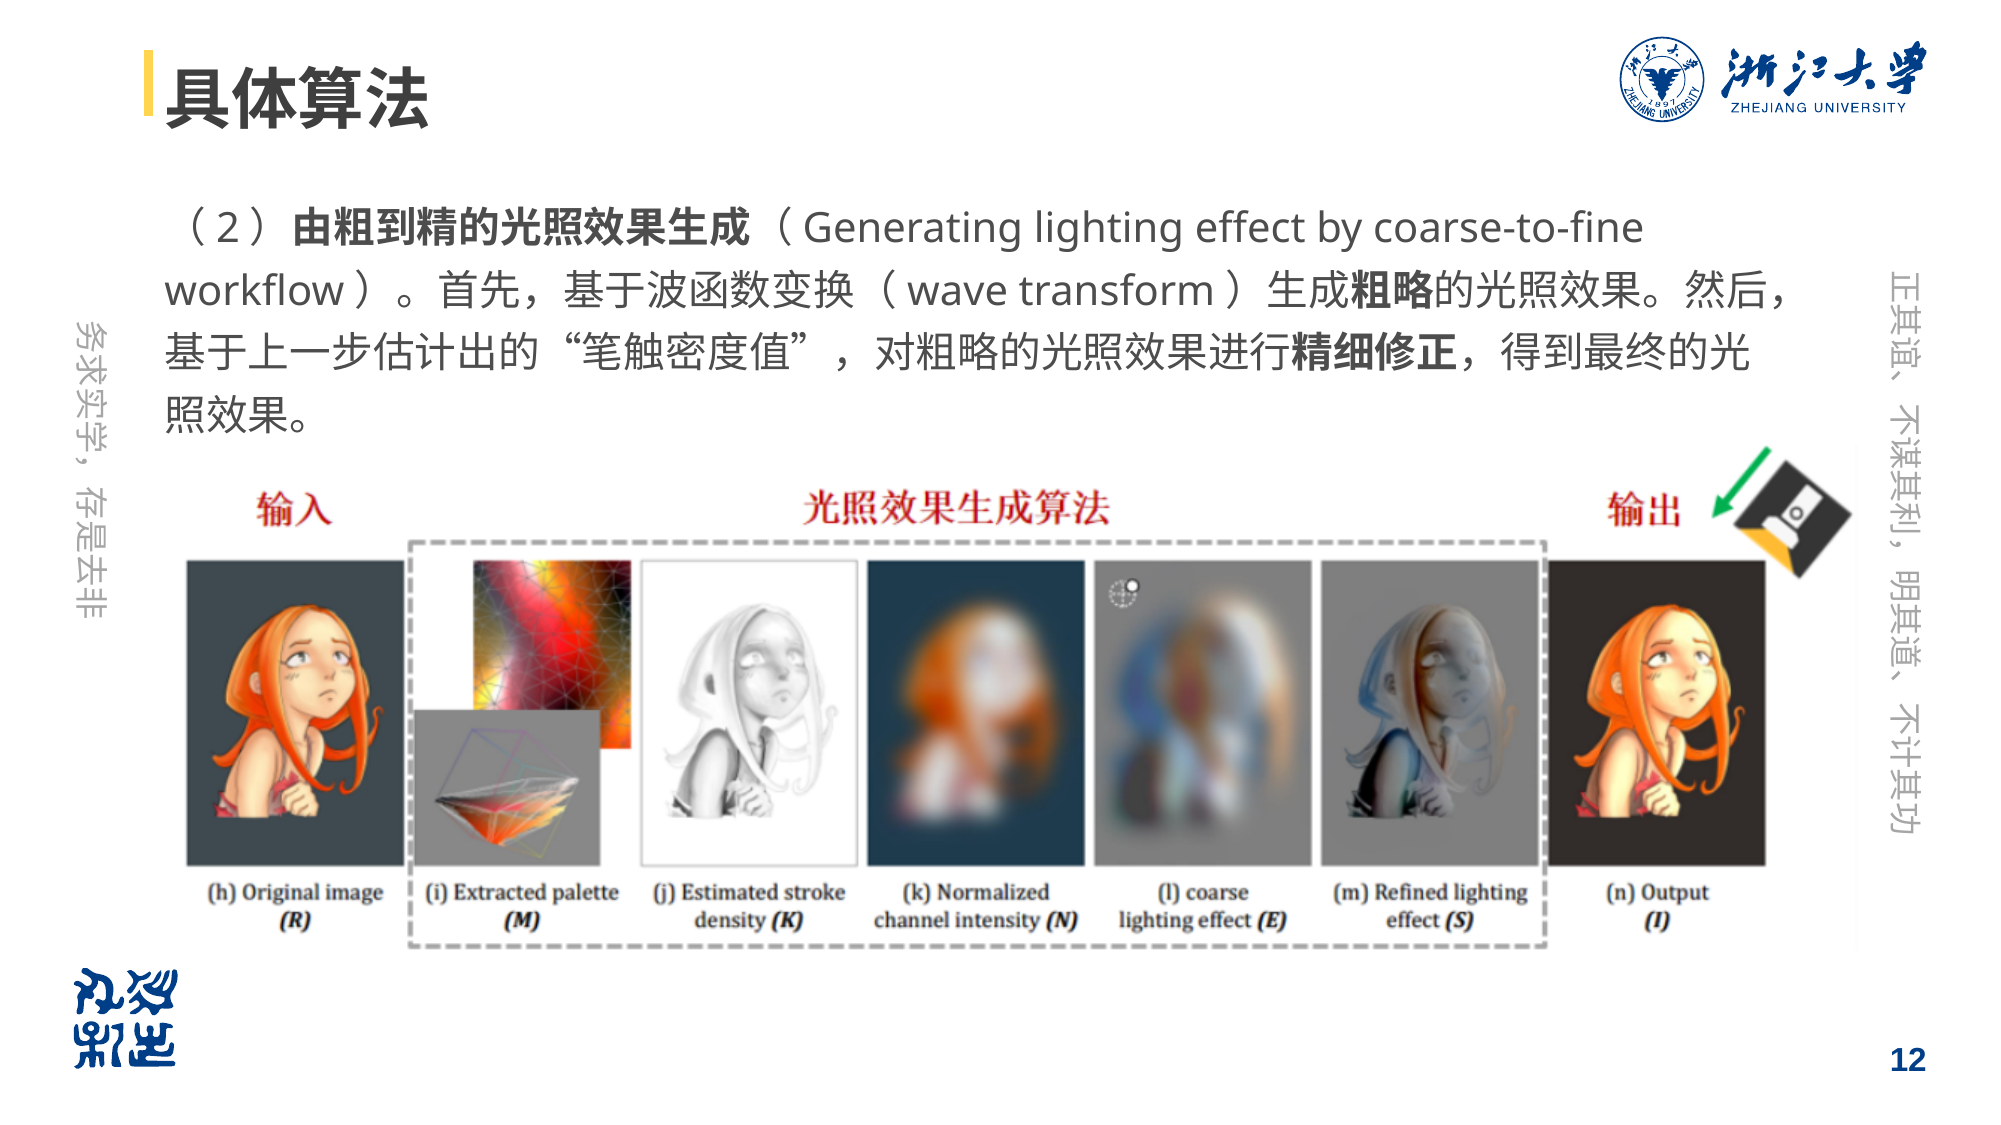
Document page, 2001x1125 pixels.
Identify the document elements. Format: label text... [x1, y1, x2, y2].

picture [164, 444, 1858, 951]
text_box 具体算法 [164, 52, 1585, 151]
text_box （2）由粗到精的光照效果生成（Generating lighting effect by coarse-to-fine workflow）。首先，基于波函数变换（wave transform）生成粗略的光照效果。然后，基于上一步估计出的“笔触密度值”，对粗略的光照效果进行精细修正，得到最终的光照效果。 [164, 150, 1776, 444]
slide_number 12 [1476, 1022, 1927, 1079]
